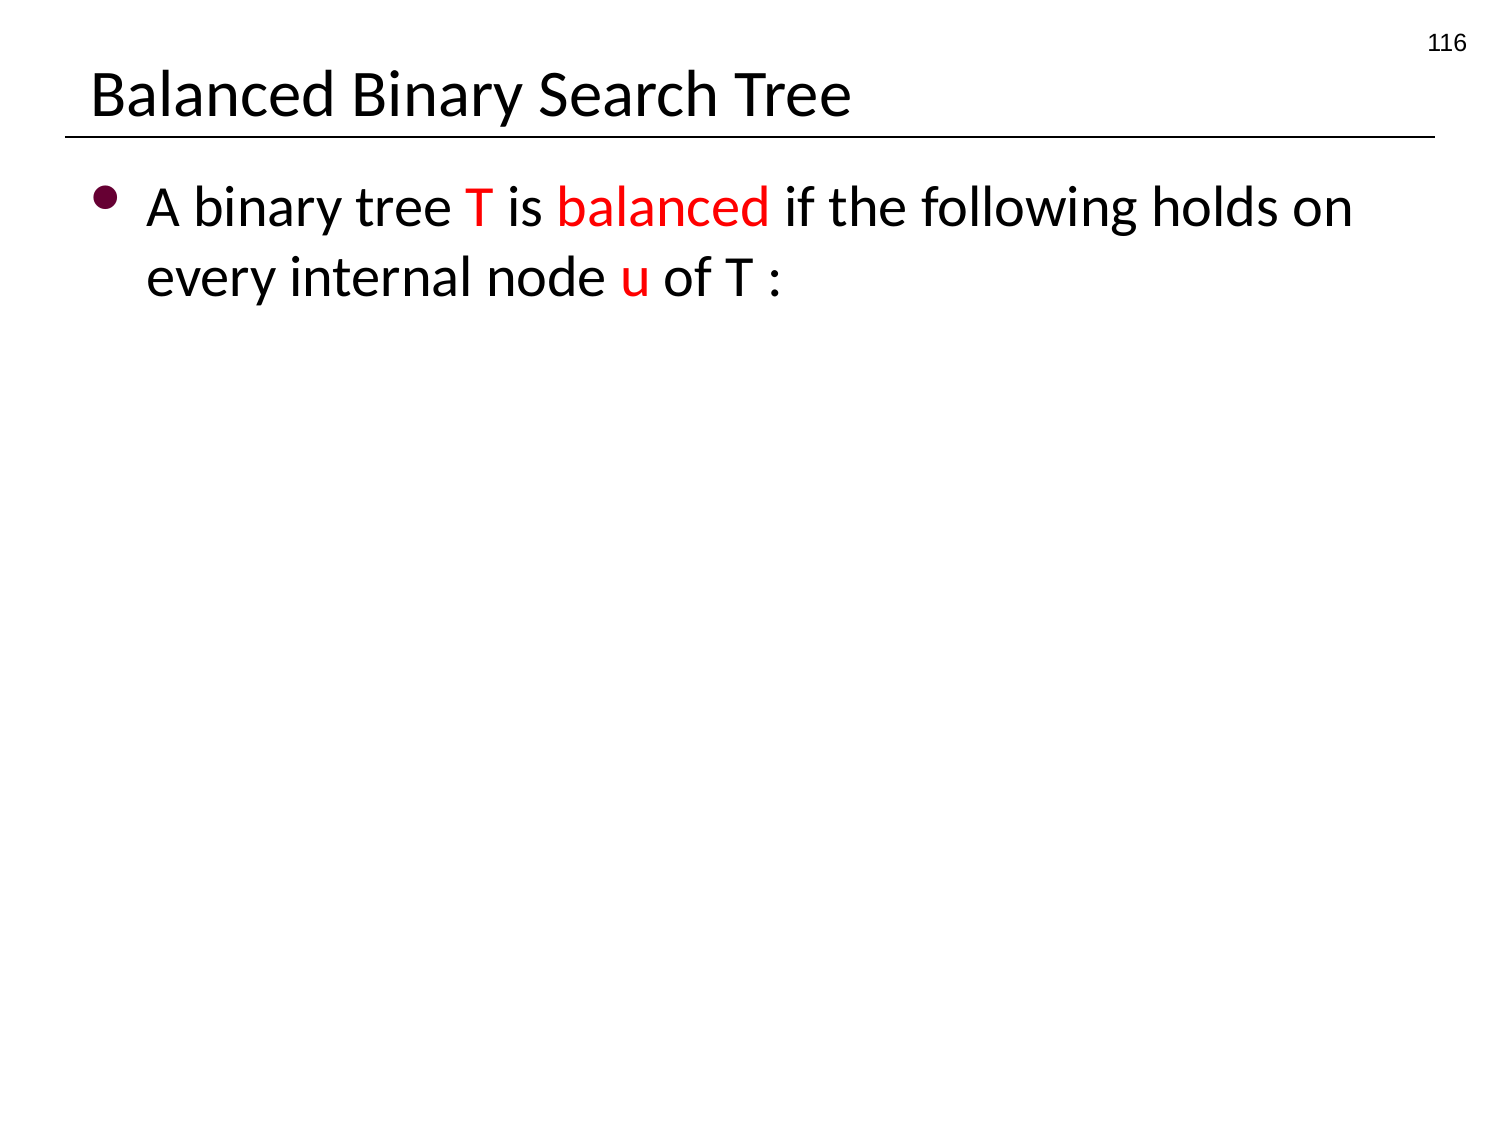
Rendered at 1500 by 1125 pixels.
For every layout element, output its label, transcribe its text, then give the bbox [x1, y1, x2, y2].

title Balanced Binary Search Tree [75, 20, 1425, 138]
list A binary tree T is balanced if the following holds on every internal node u of T : [75, 160, 1425, 1094]
slide_number 116 [1131, 18, 1483, 62]
